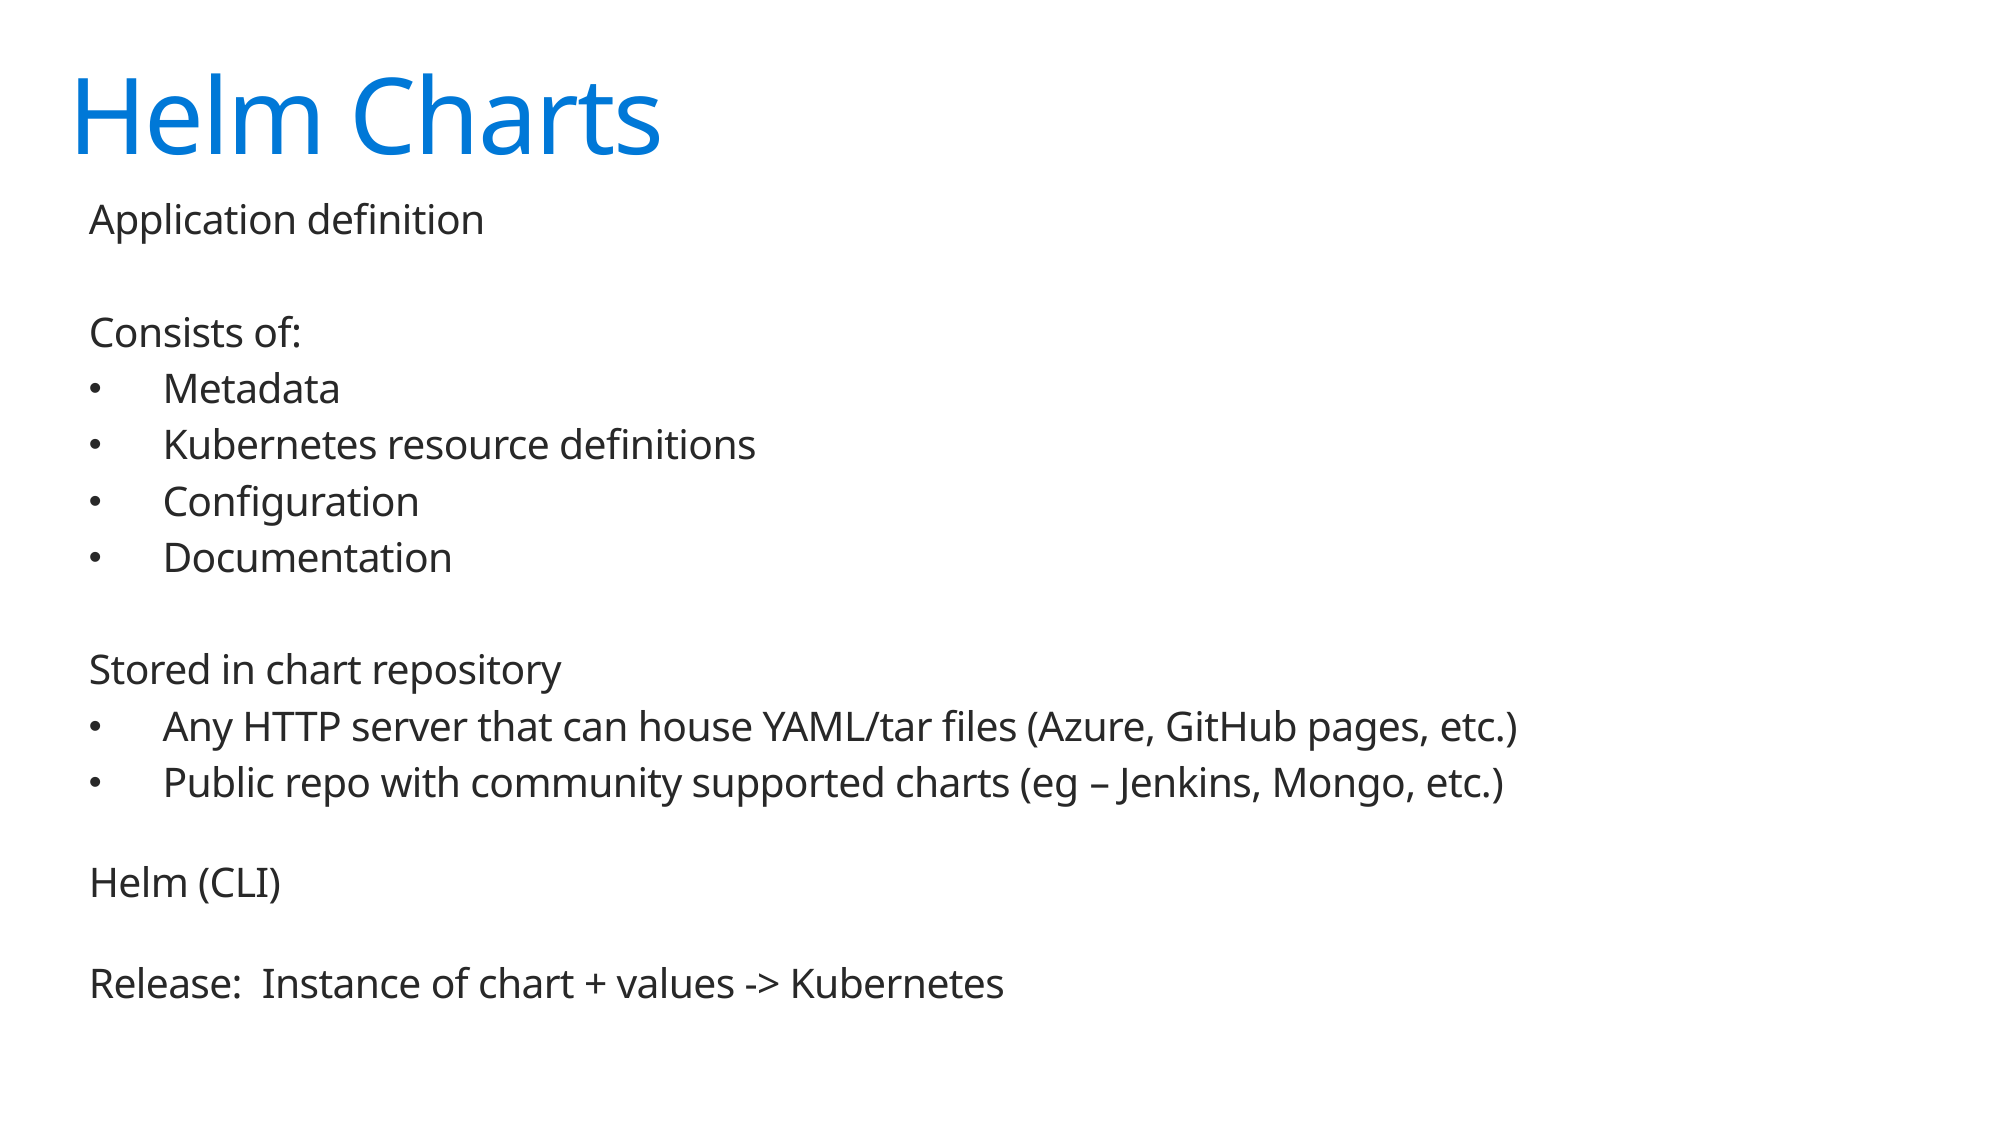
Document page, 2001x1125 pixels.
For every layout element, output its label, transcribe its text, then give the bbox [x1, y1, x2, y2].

list Application definition Consists of: Metadata Kubernetes resource definitions Configuration Documentation Stored in chart repository Any HTTP server that can house YAML/tar files (Azure, GitHub pages, etc.) Public repo with community supported charts (eg – Jenkins, Mongo, etc.) Helm (CLI) Release: Instance of chart + values -> Kubernetes [59, 175, 1942, 1044]
title Helm Charts [44, 47, 1957, 196]
